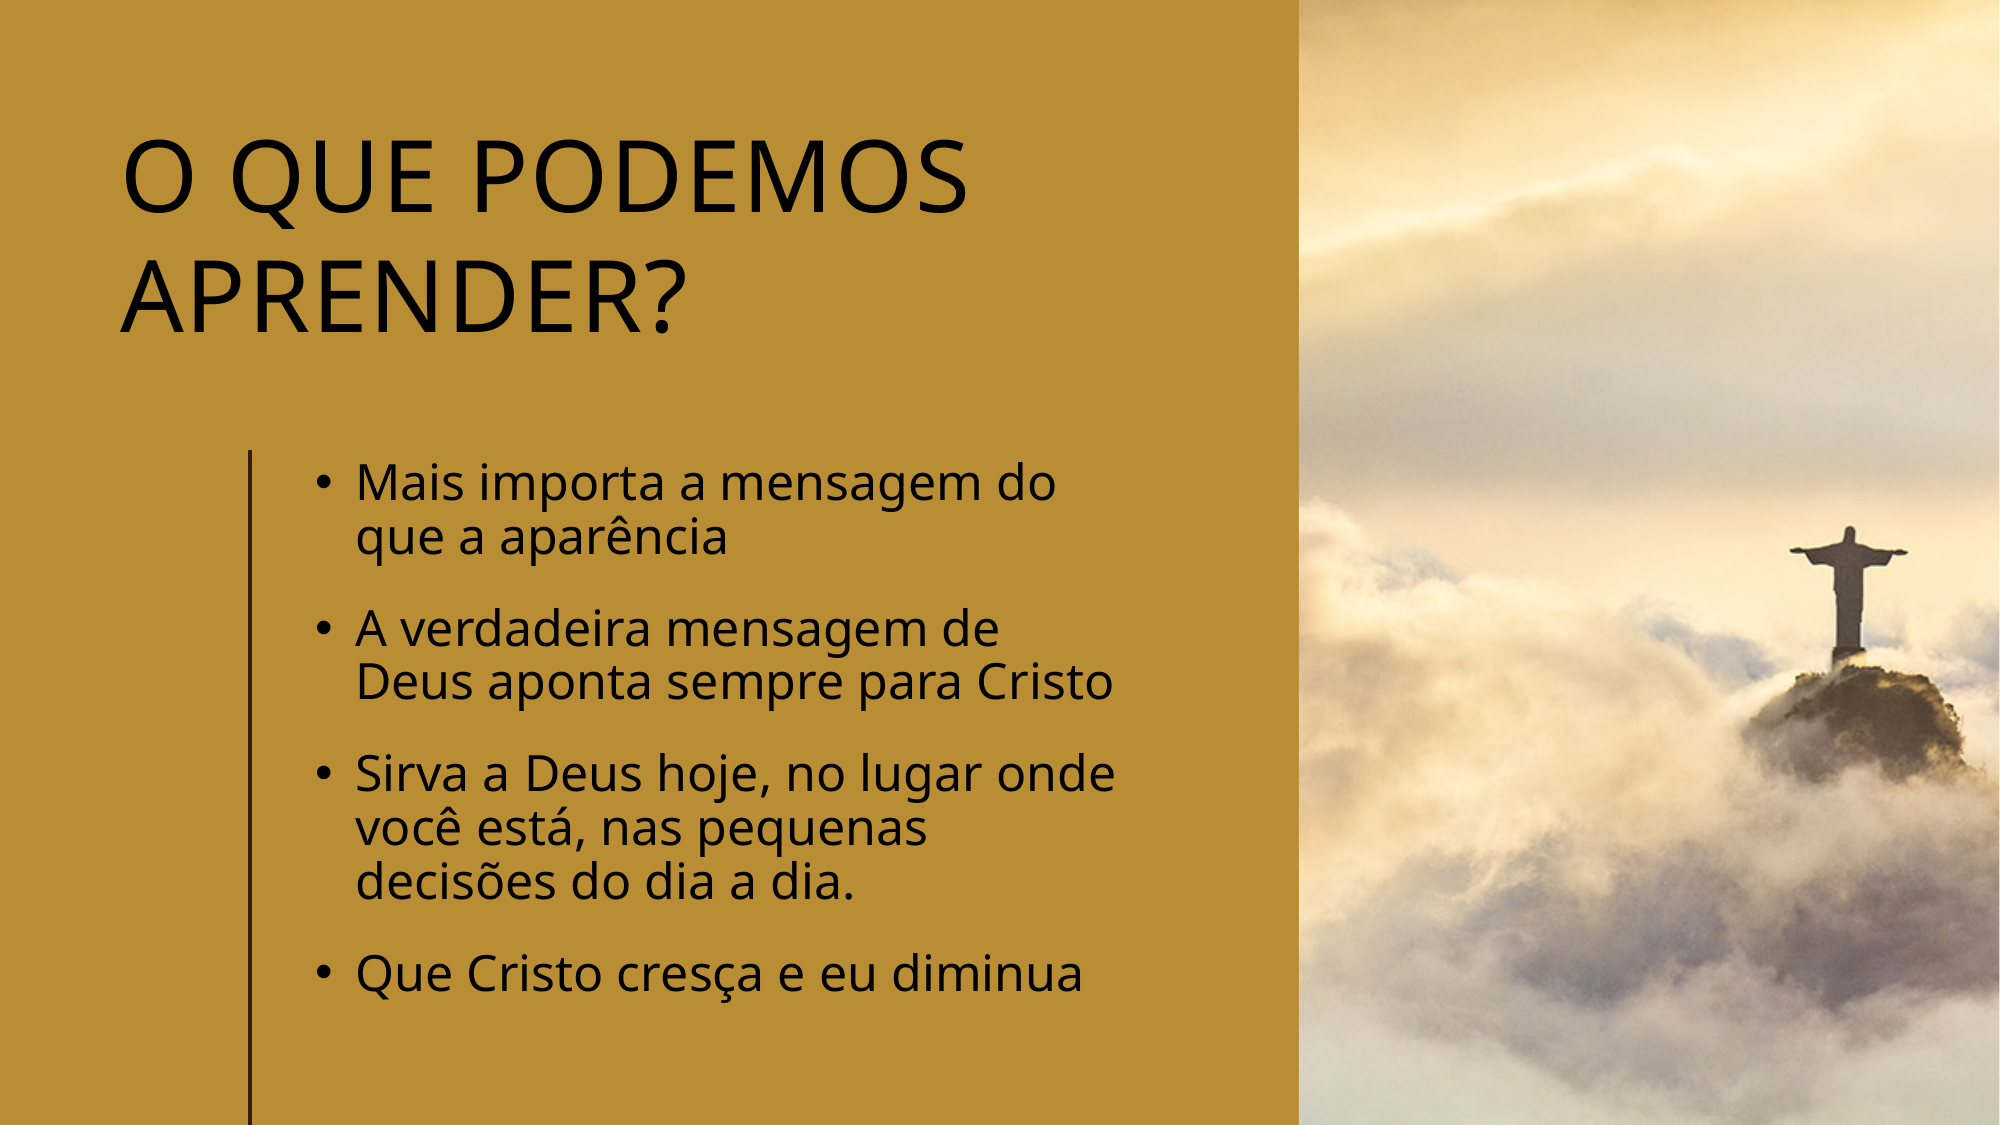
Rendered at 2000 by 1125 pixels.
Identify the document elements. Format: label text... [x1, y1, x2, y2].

list Mais importa a mensagem do que a aparência A verdadeira mensagem de Deus aponta sempre para Cristo Sirva a Deus hoje, no lugar onde você está, nas pequenas decisões do dia a dia. Que Cristo cresça e eu diminua [300, 450, 1137, 1075]
title O que Podemos aprender? [105, 104, 1230, 384]
picture [1298, 0, 2000, 1125]
